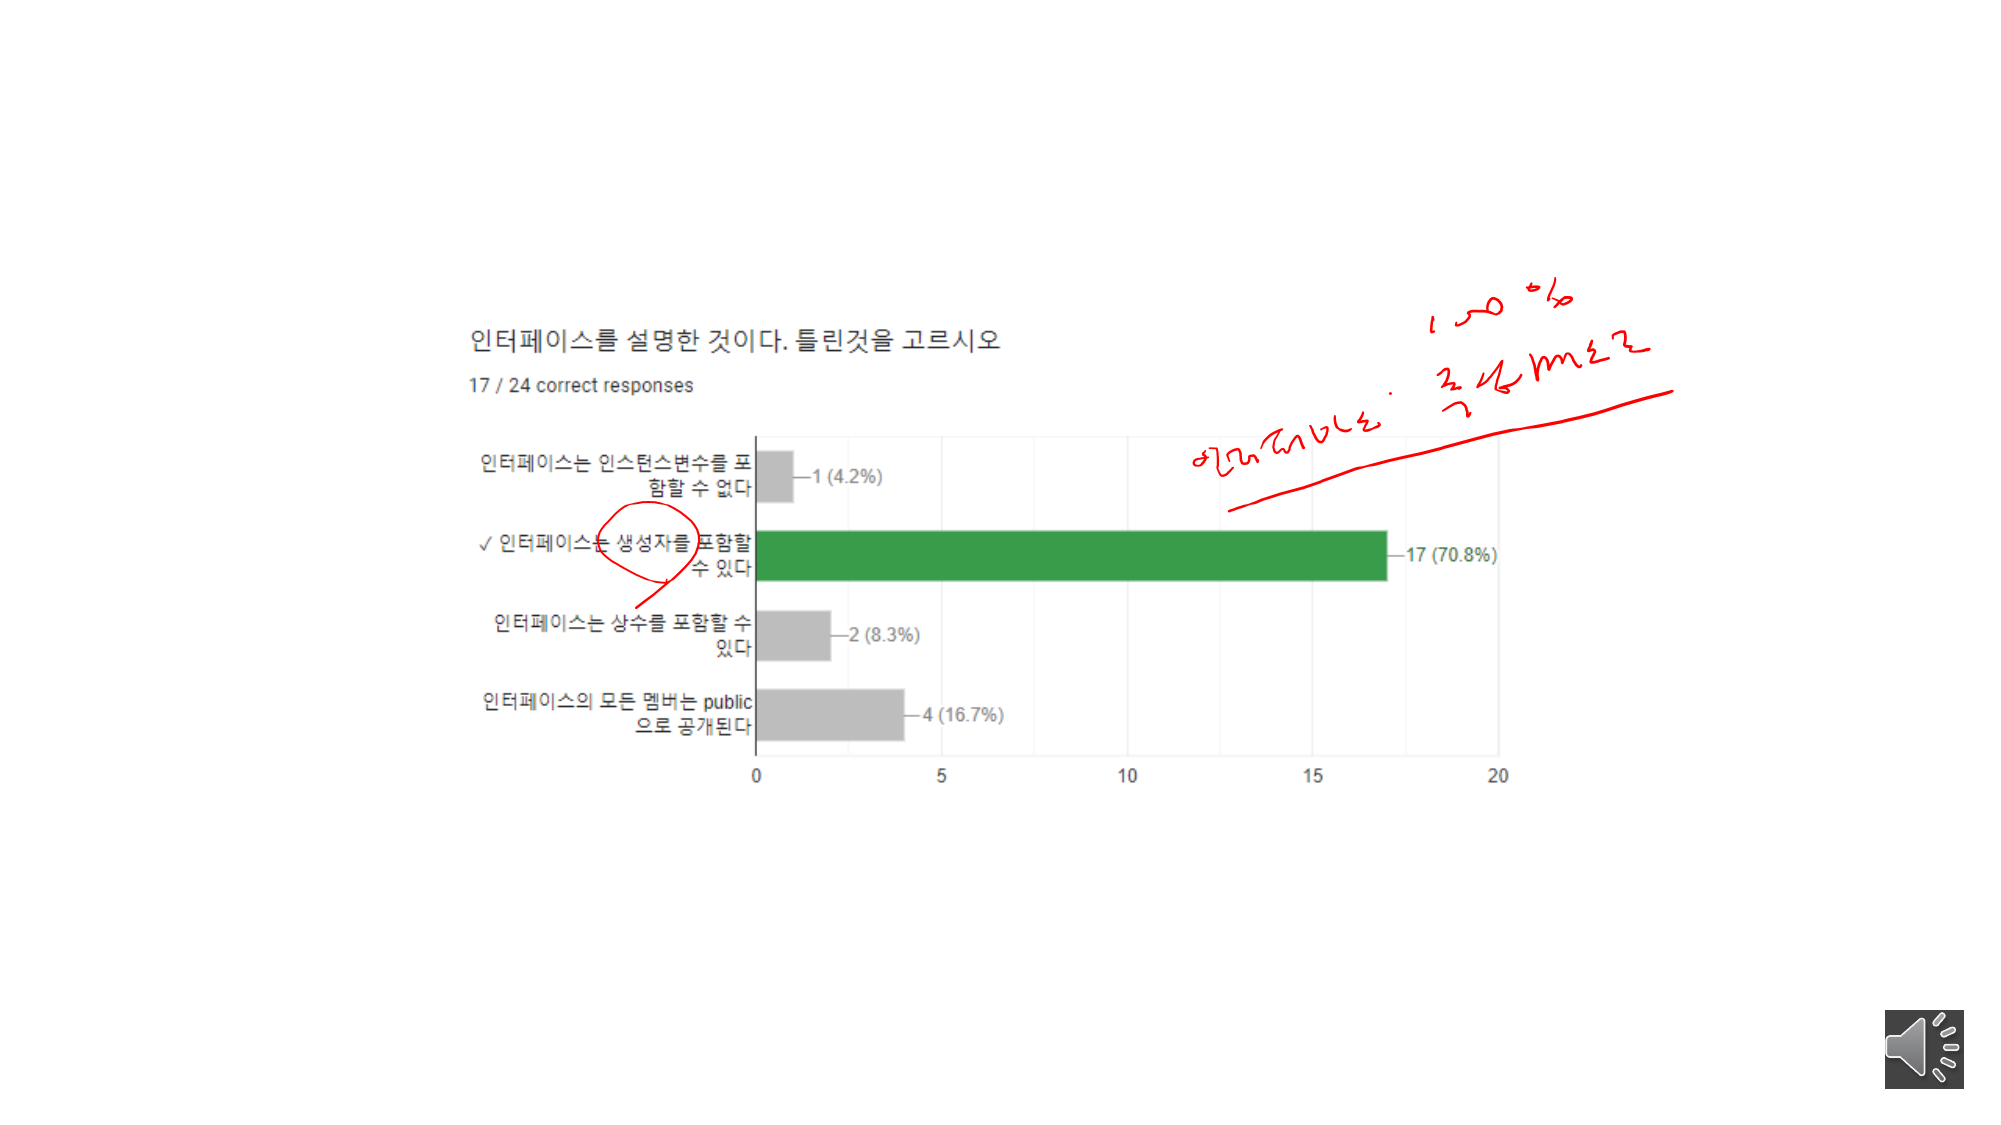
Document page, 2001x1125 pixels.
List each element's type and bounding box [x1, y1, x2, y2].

picture [1884, 1009, 1965, 1090]
picture [456, 277, 1684, 811]
